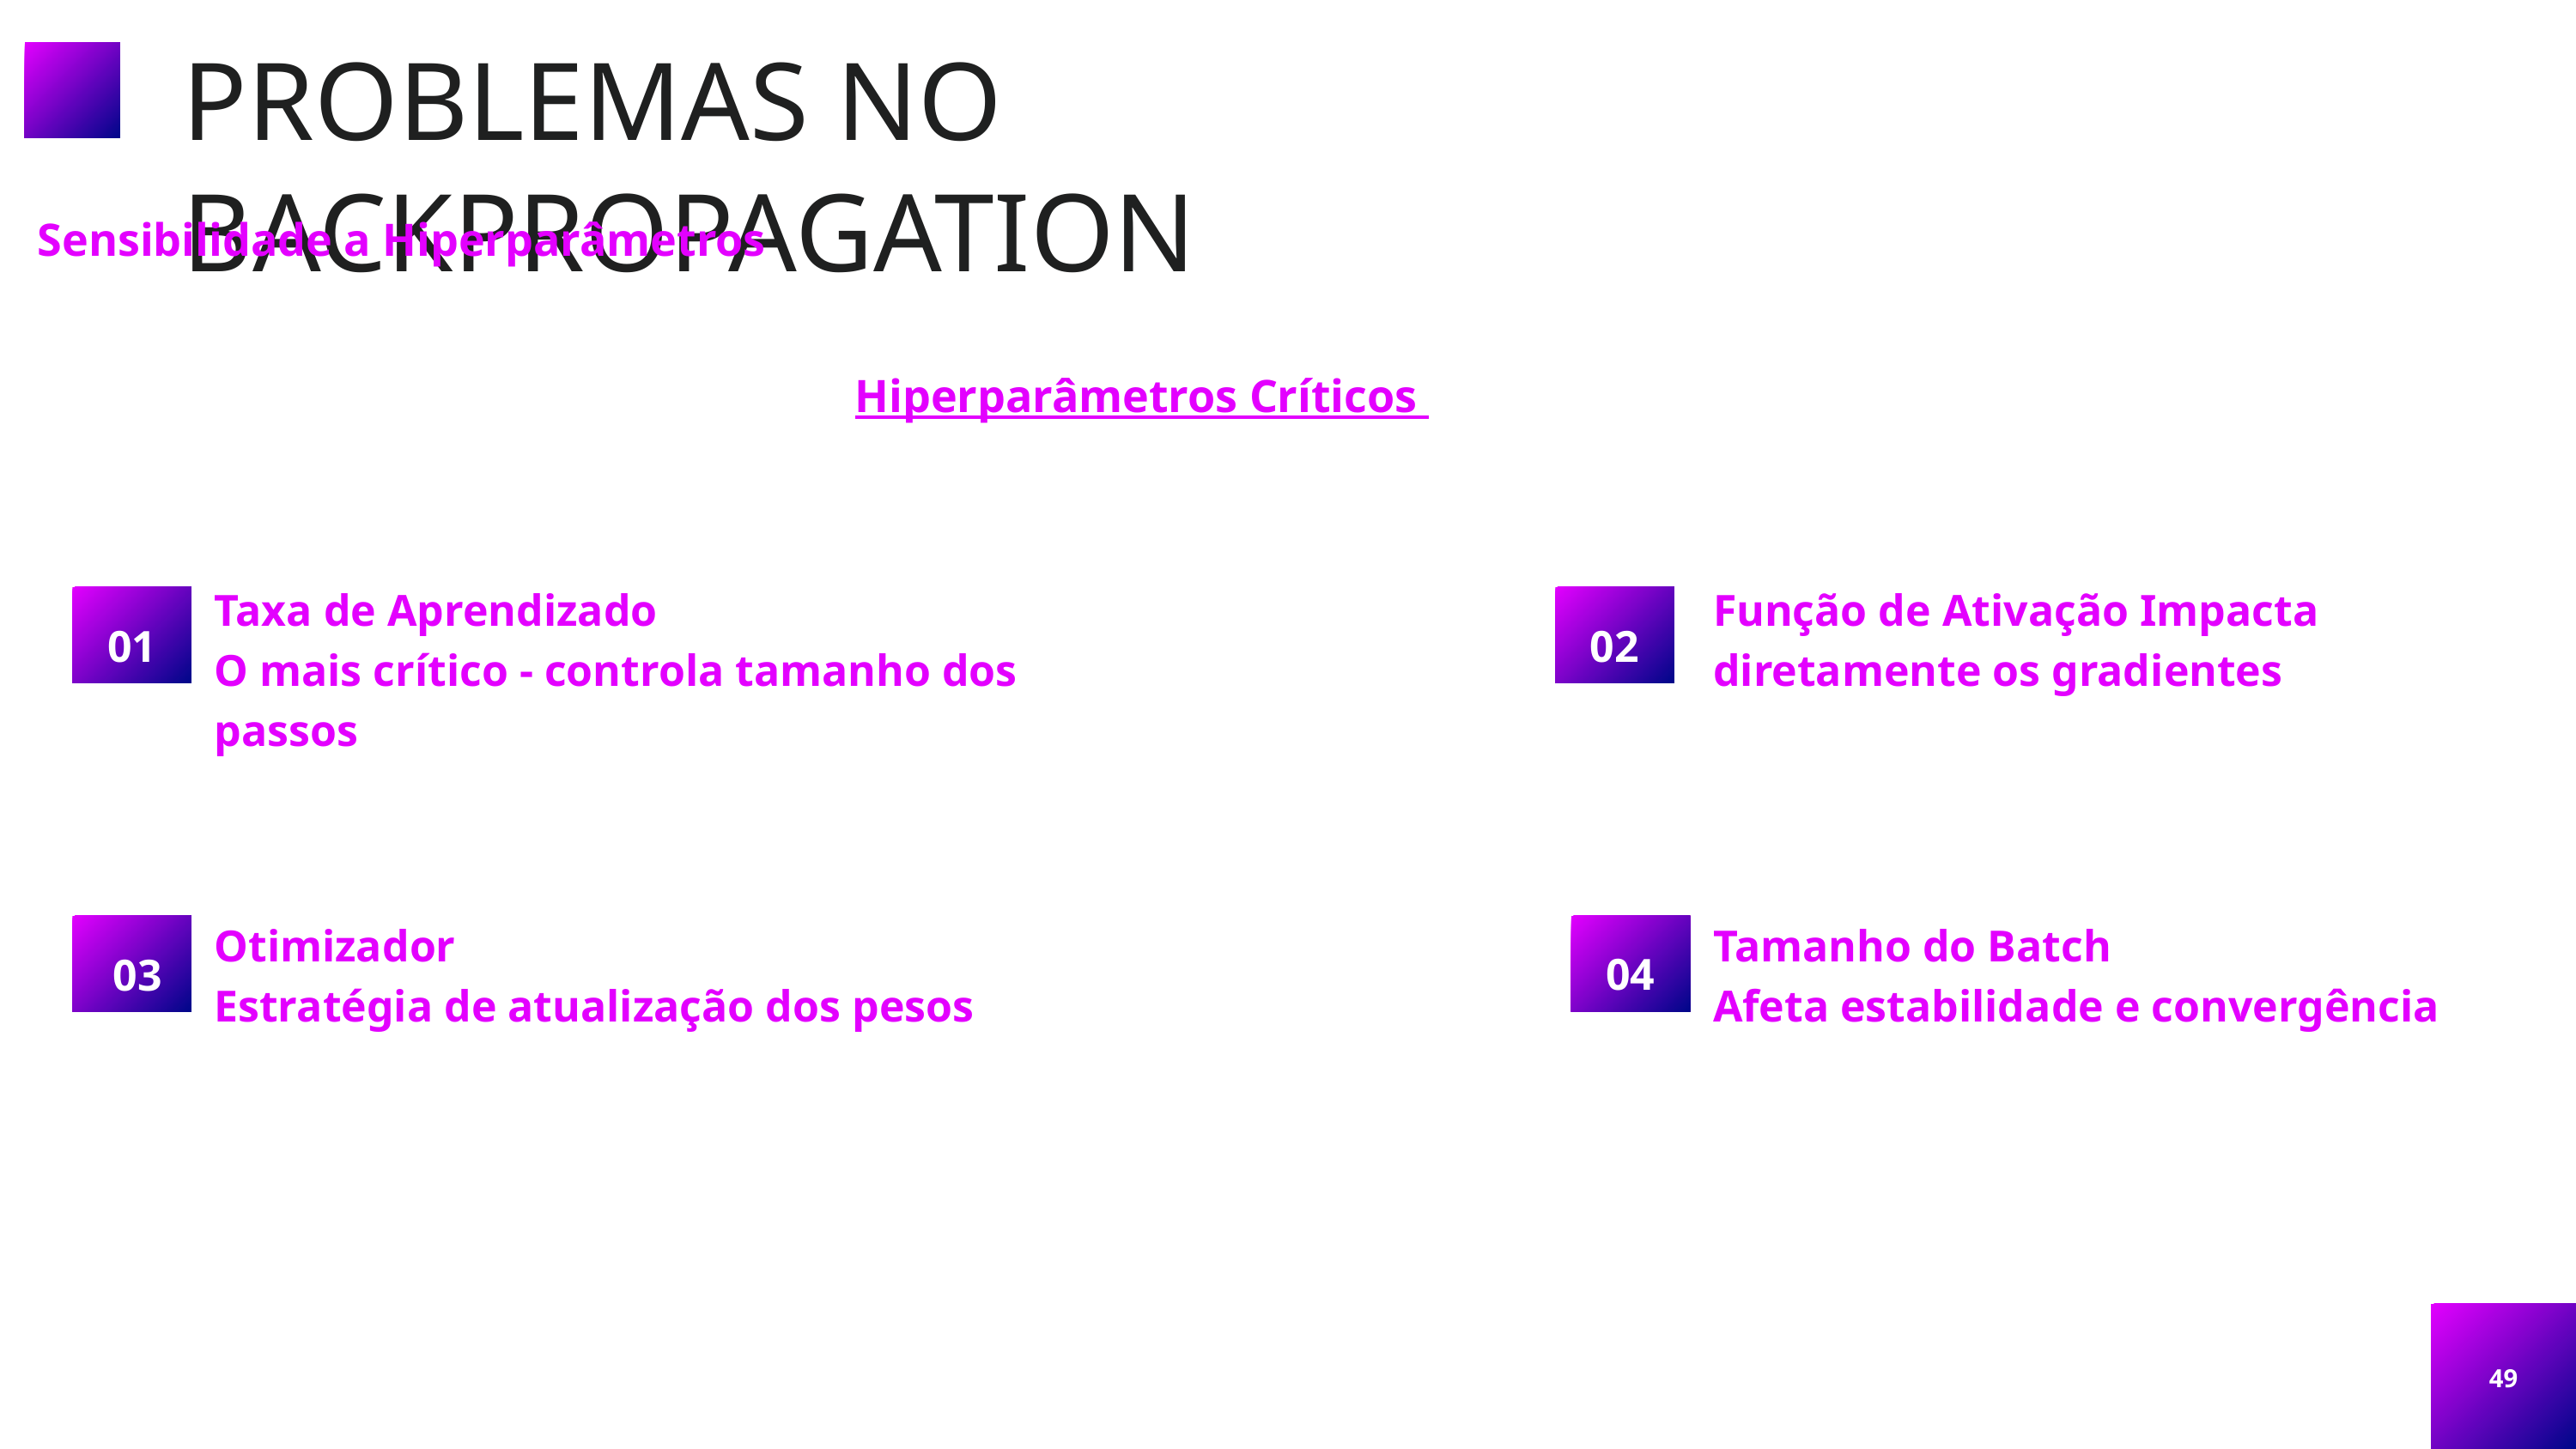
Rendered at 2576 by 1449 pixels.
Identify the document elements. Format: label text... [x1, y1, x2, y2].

text_box Otimizador Estratégia de atualização dos pesos [214, 910, 1037, 1031]
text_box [72, 915, 191, 1012]
text_box PROBLEMAS NO BACKPROPAGATION [182, 31, 1823, 294]
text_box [1571, 915, 1691, 1012]
text_box Sensibilidade a Hiperparâmetros [37, 203, 904, 266]
text_box Hiperparâmetros Críticos [854, 358, 1722, 421]
text_box Tamanho do Batch Afeta estabilidade e convergência [1713, 910, 2465, 1031]
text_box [72, 586, 191, 683]
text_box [1555, 586, 1674, 683]
text_box Função de Ativação Impacta diretamente os gradientes [1712, 574, 2519, 695]
text_box Taxa de Aprendizado O mais crítico - controla tamanho dos passos [214, 574, 1135, 755]
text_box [2430, 1303, 2576, 1449]
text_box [24, 42, 121, 138]
